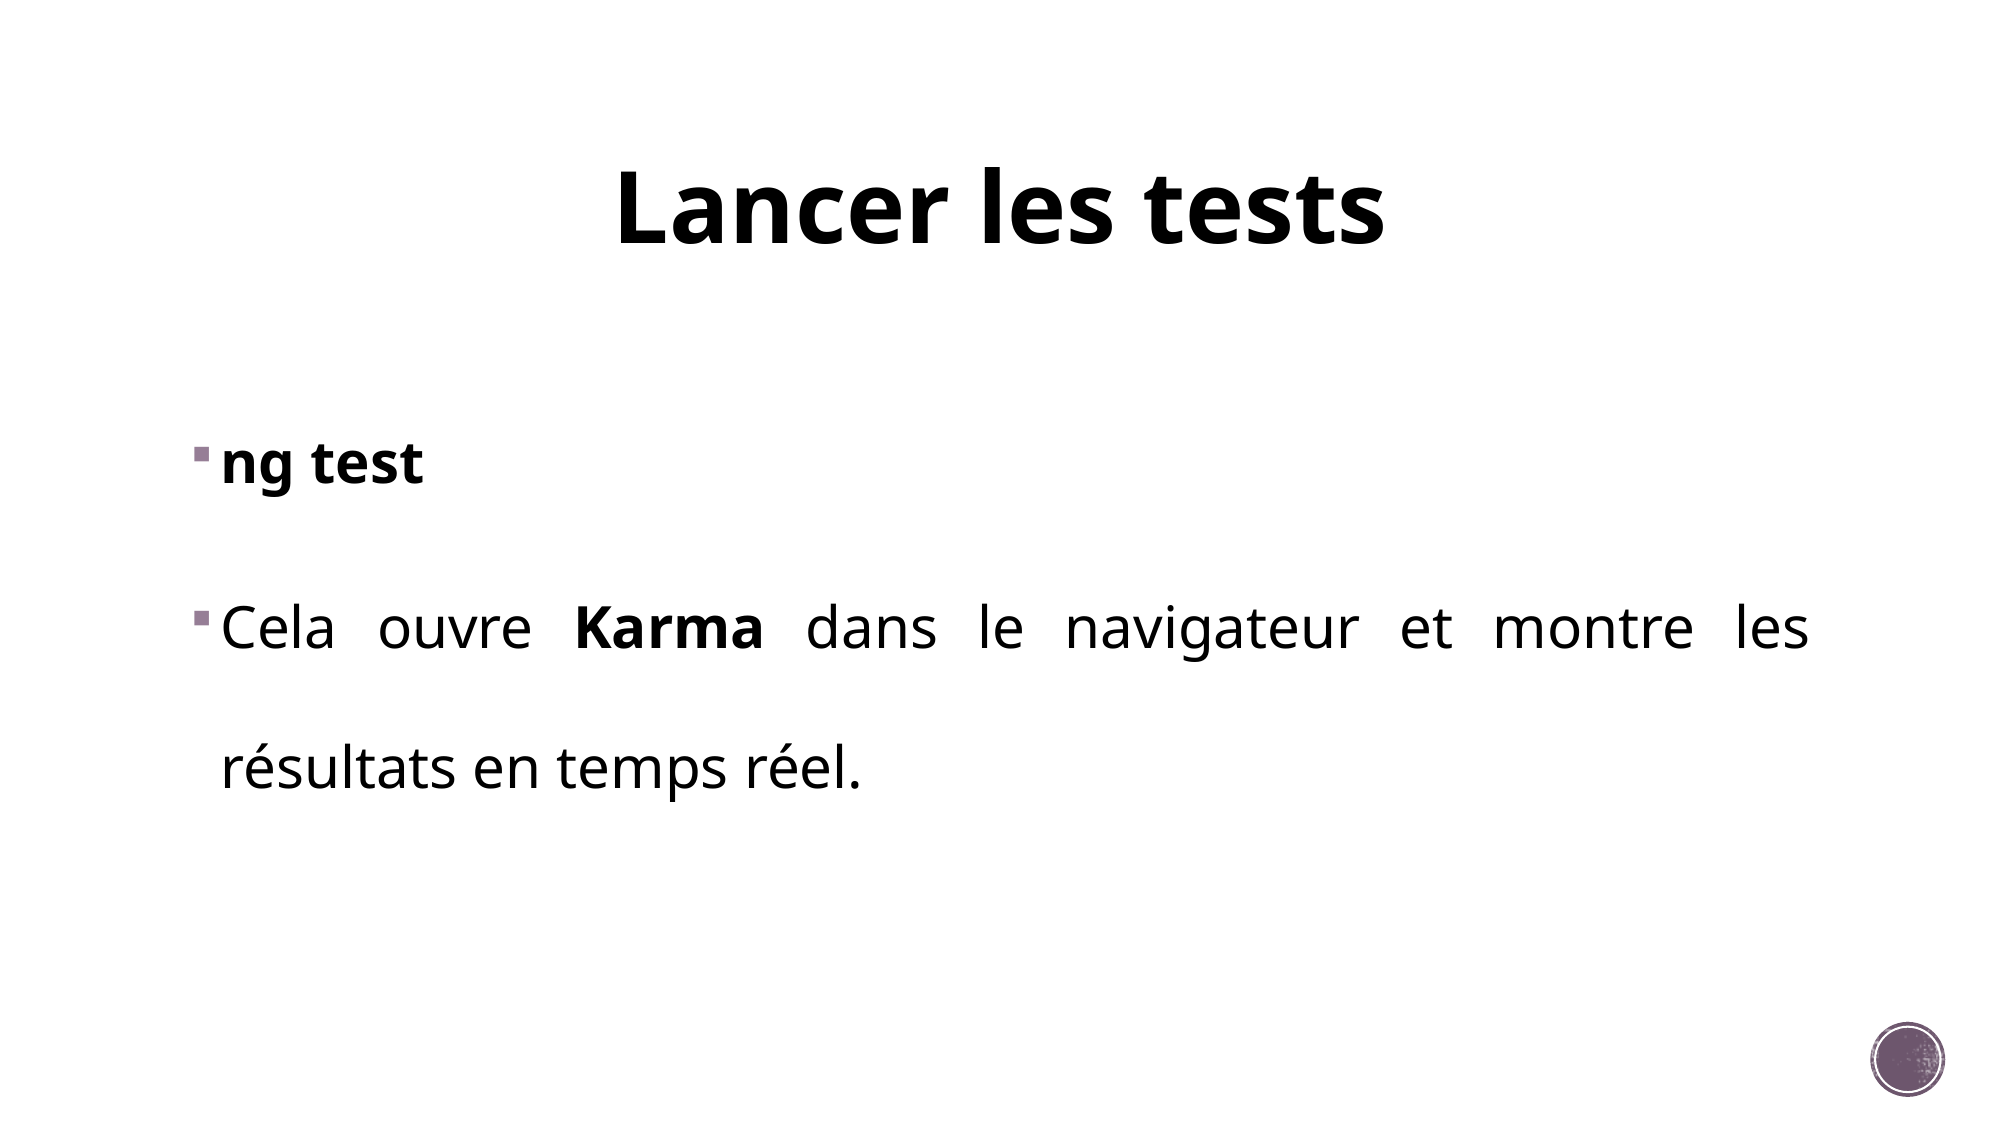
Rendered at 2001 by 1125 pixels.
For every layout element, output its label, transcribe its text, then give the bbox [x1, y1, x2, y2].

list ng test Cela ouvre Karma dans le navigateur et montre les résultats en temps réel. [175, 348, 1826, 1013]
title Lancer les tests [175, 79, 1826, 344]
